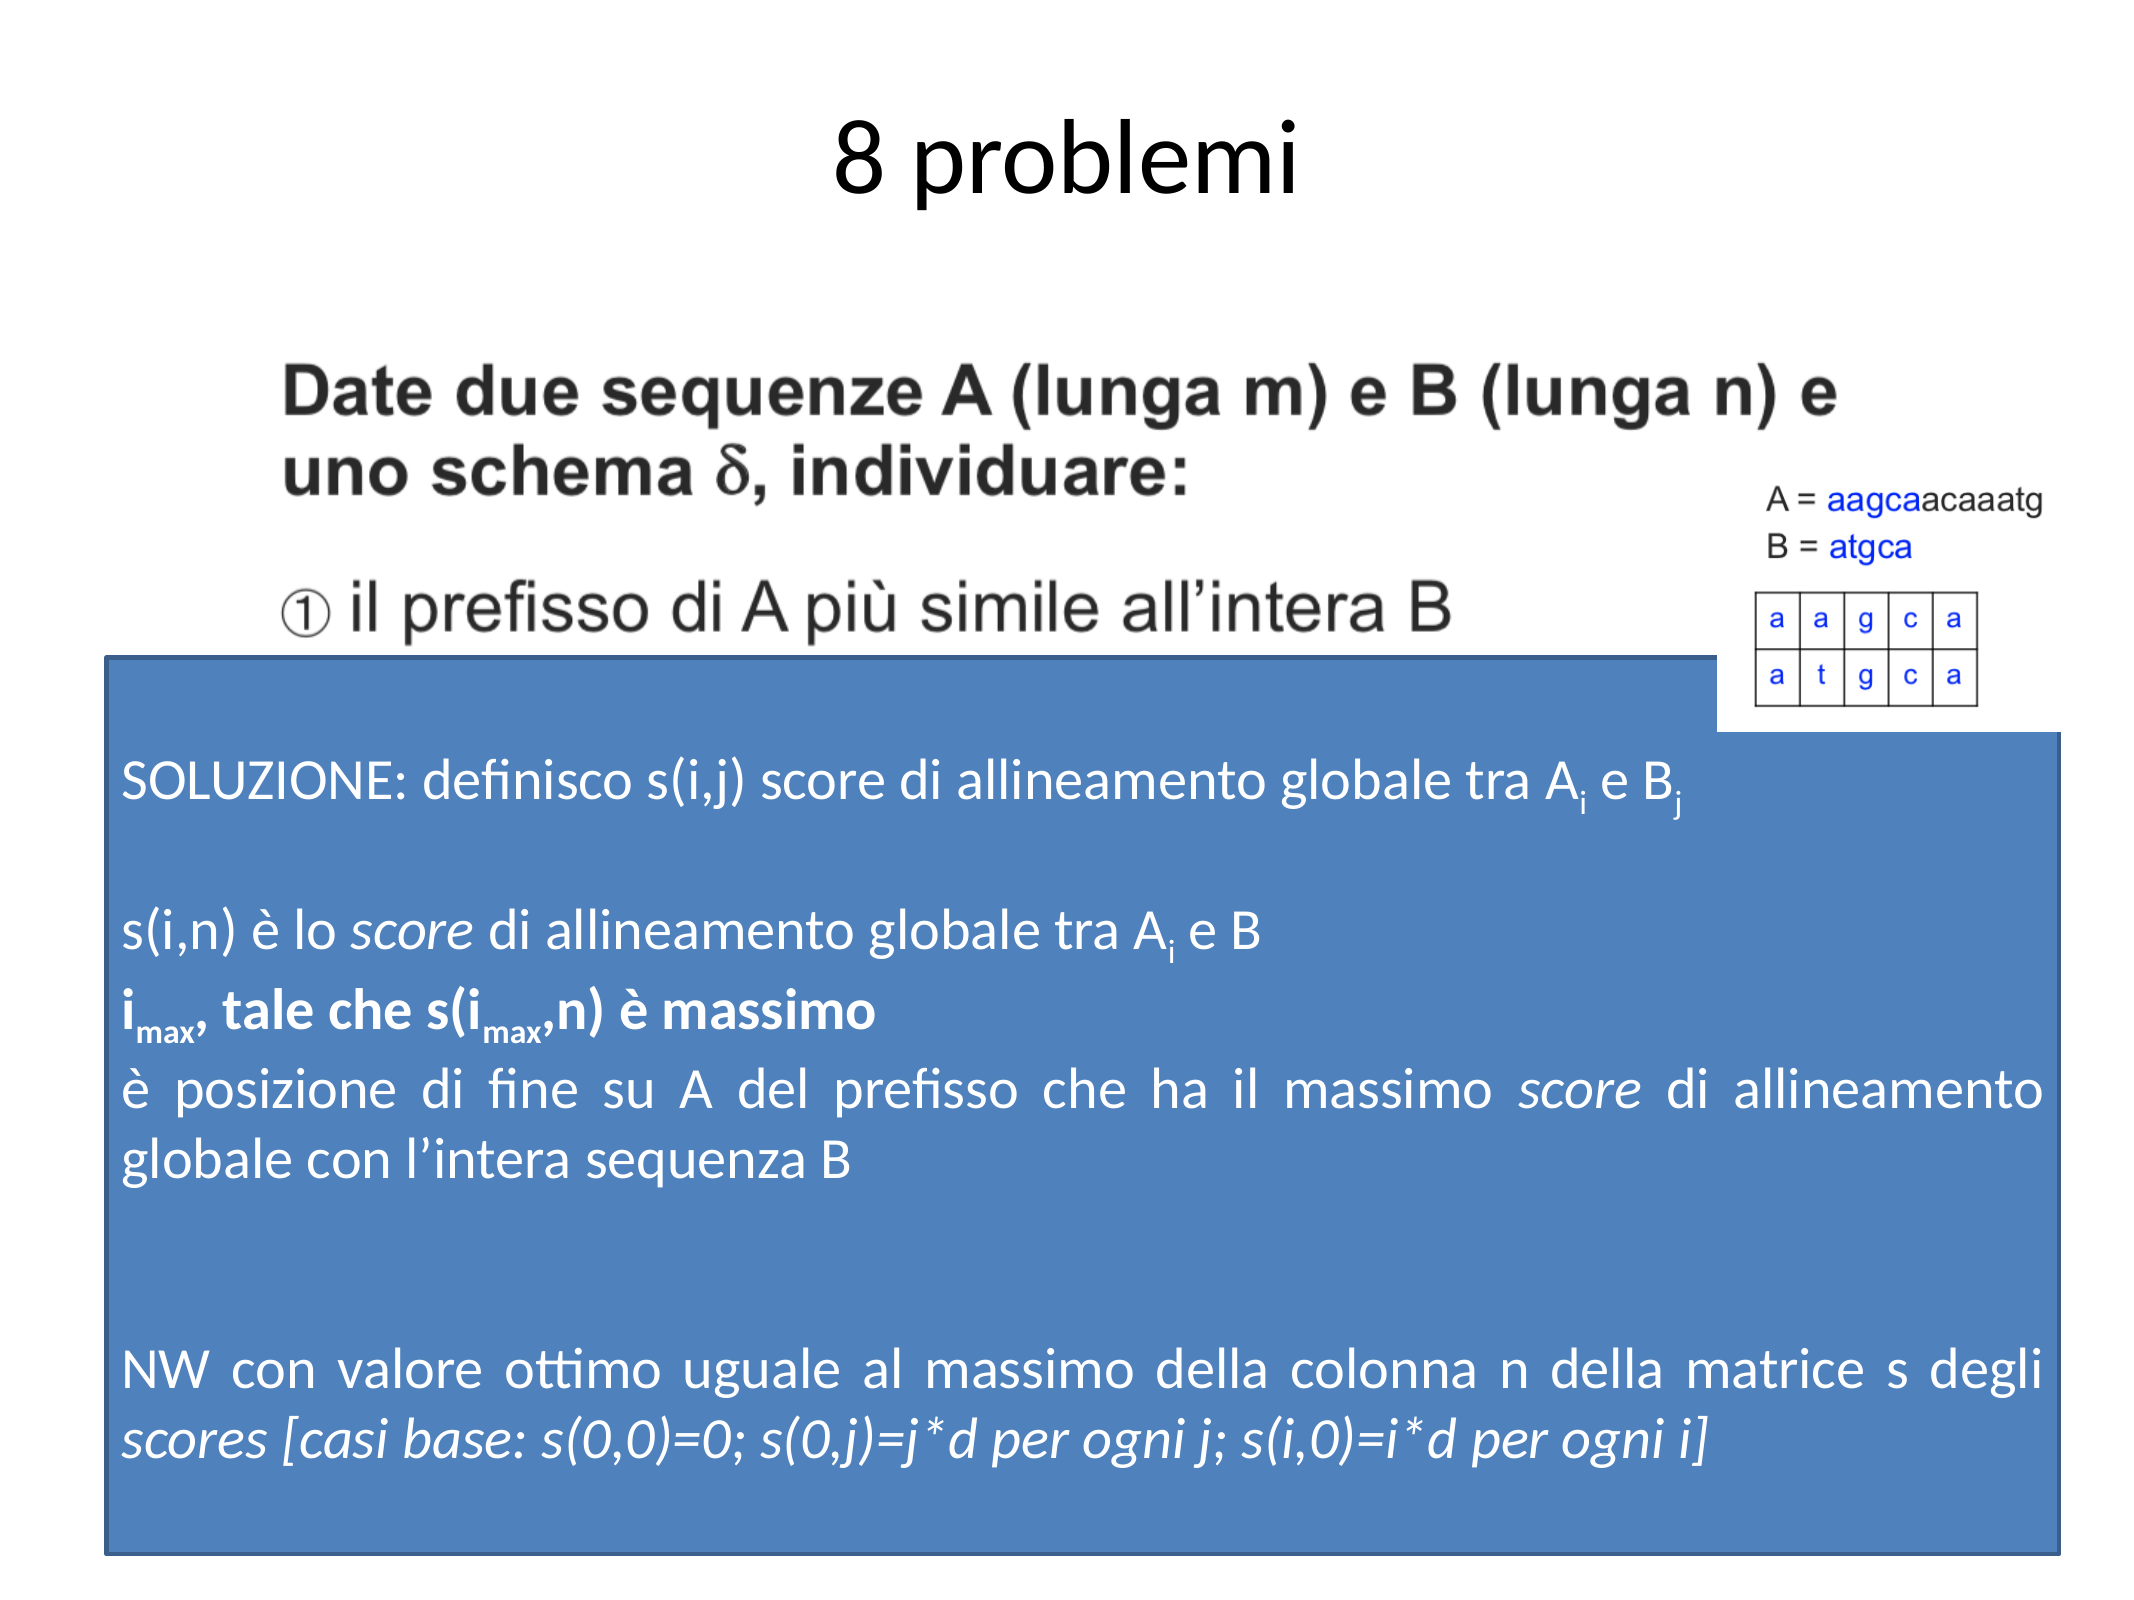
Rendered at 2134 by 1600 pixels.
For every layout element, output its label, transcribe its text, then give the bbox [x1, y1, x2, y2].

text_box SOLUZIONE: definisco s(i,j) score di allineamento globale tra Ai e Bj s(i,n) è lo score di allineamento globale tra Ai e B imax, tale che s(imax,n) è massimo è posizione di fine su A del prefisso che ha il massimo score di allineamento globale con l’intera sequenza B NW con valore ottimo uguale al massimo della colonna n della matrice s degli scores [casi base: s(0,0)=0; s(0,j)=j*d per ogni j; s(i,0)=i*d per ogni i] [104, 655, 2061, 1556]
title 8 problemi [106, 17, 2027, 285]
picture [174, 316, 2098, 1402]
